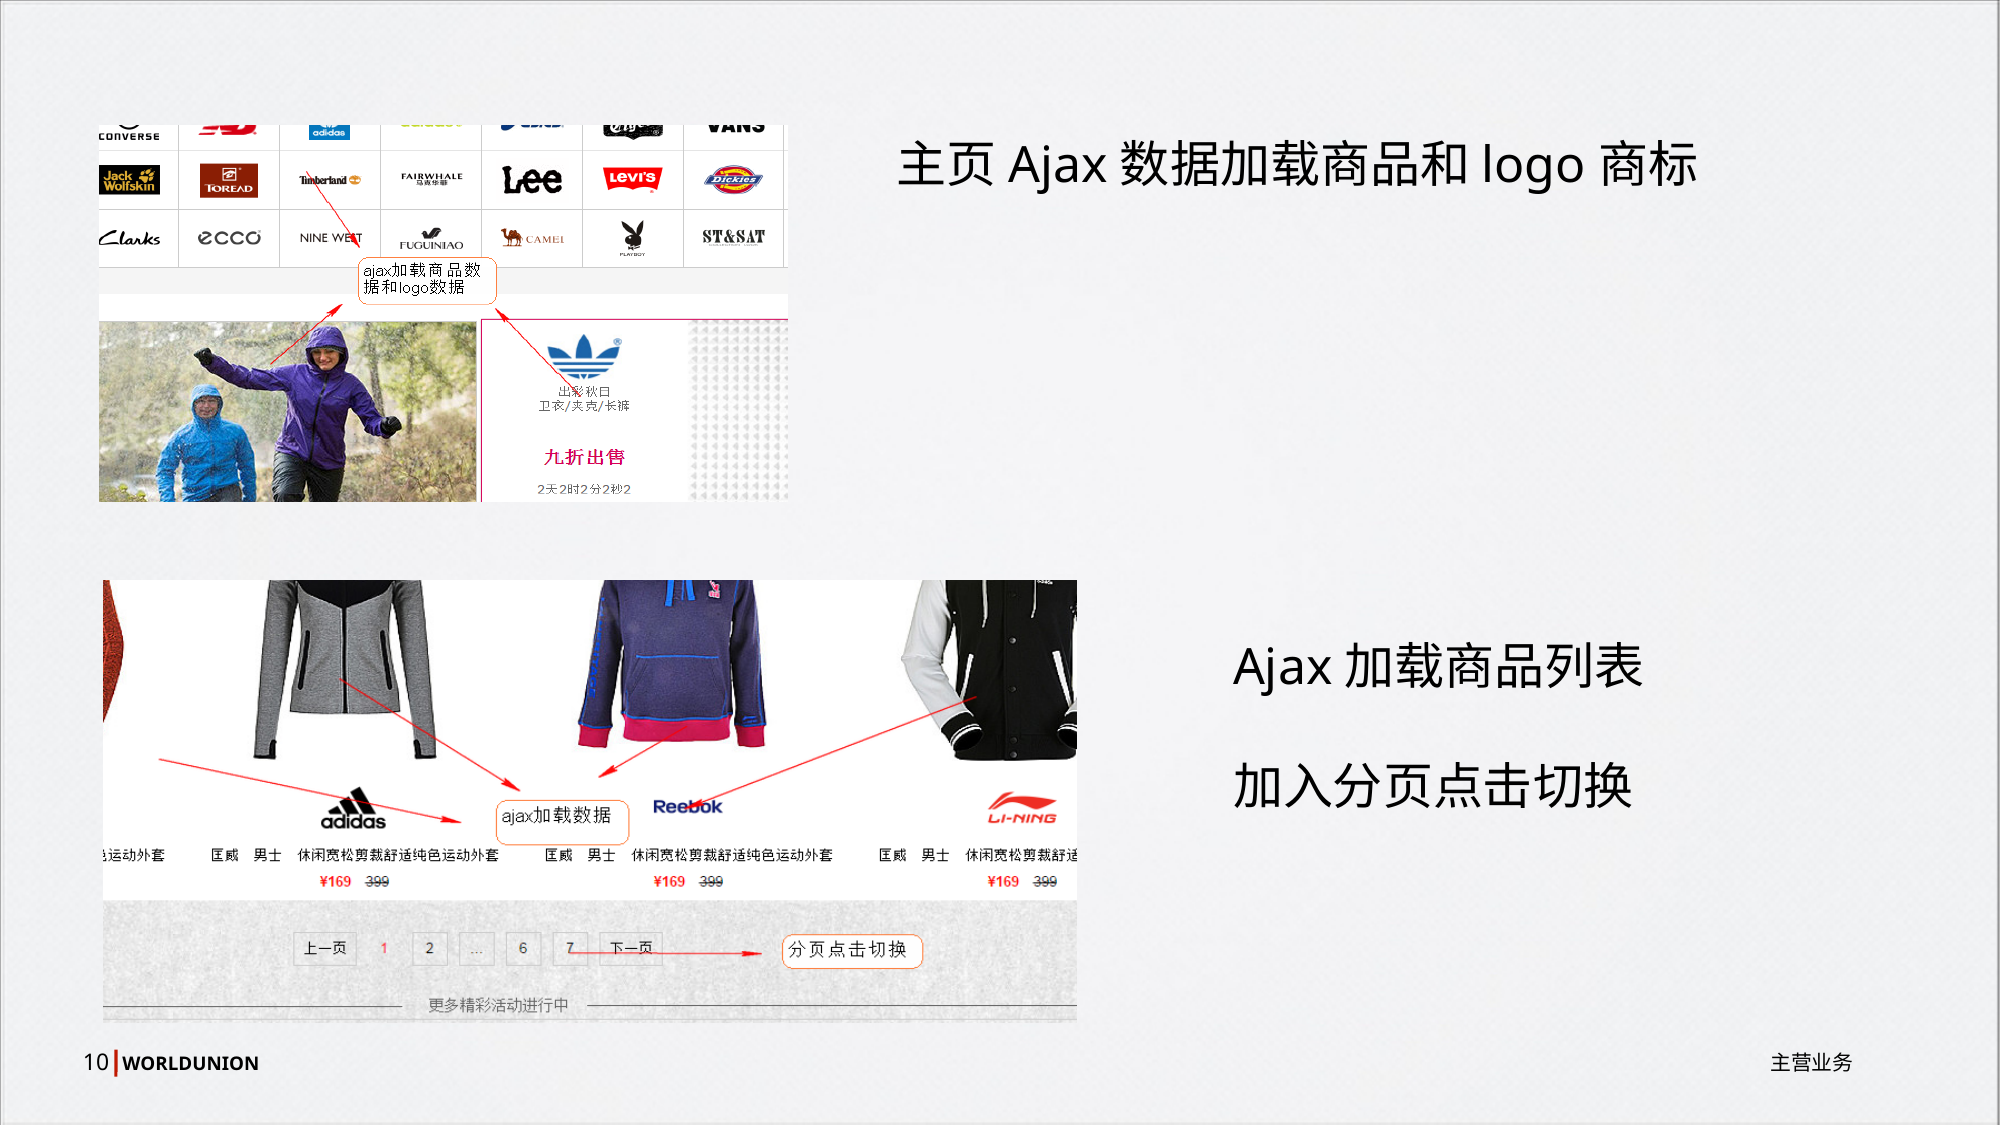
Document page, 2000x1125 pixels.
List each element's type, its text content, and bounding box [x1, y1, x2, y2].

slide_number 10 [66, 1033, 126, 1093]
text_box Ajax加载商品列表 加入分页点击切换 [1218, 627, 1780, 823]
text_box 主页Ajax数据加载商品和logo商标 [881, 125, 1780, 201]
text_box 主营业务 [1728, 1041, 1896, 1083]
picture [0, 0, 2000, 1125]
